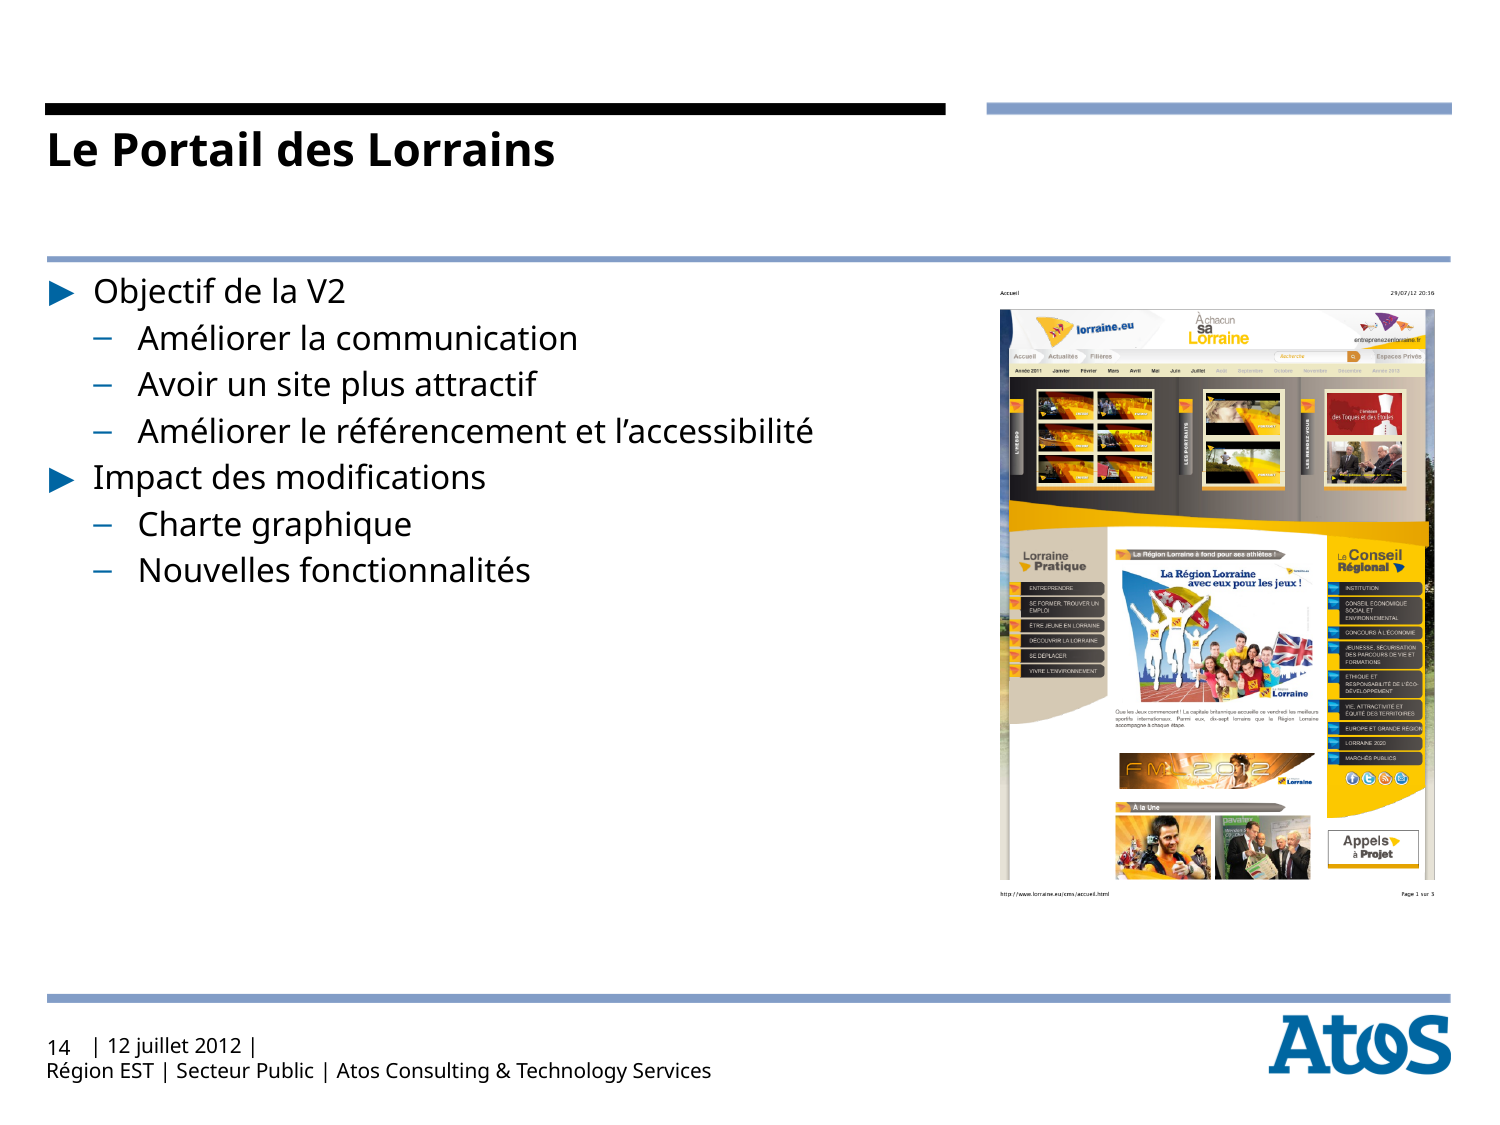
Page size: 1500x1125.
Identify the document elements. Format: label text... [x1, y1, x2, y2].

slide_number 14 [31, 1018, 137, 1079]
title Le Portail des Lorrains [31, 118, 1456, 178]
picture [0, 0, 1500, 1125]
list Objectif de la V2 Améliorer la communication Avoir un site plus attractif Améliorer le référencement et l’accessibilité Impact des modifications Charte graphique Nouvelles fonctionnalités [34, 262, 957, 942]
